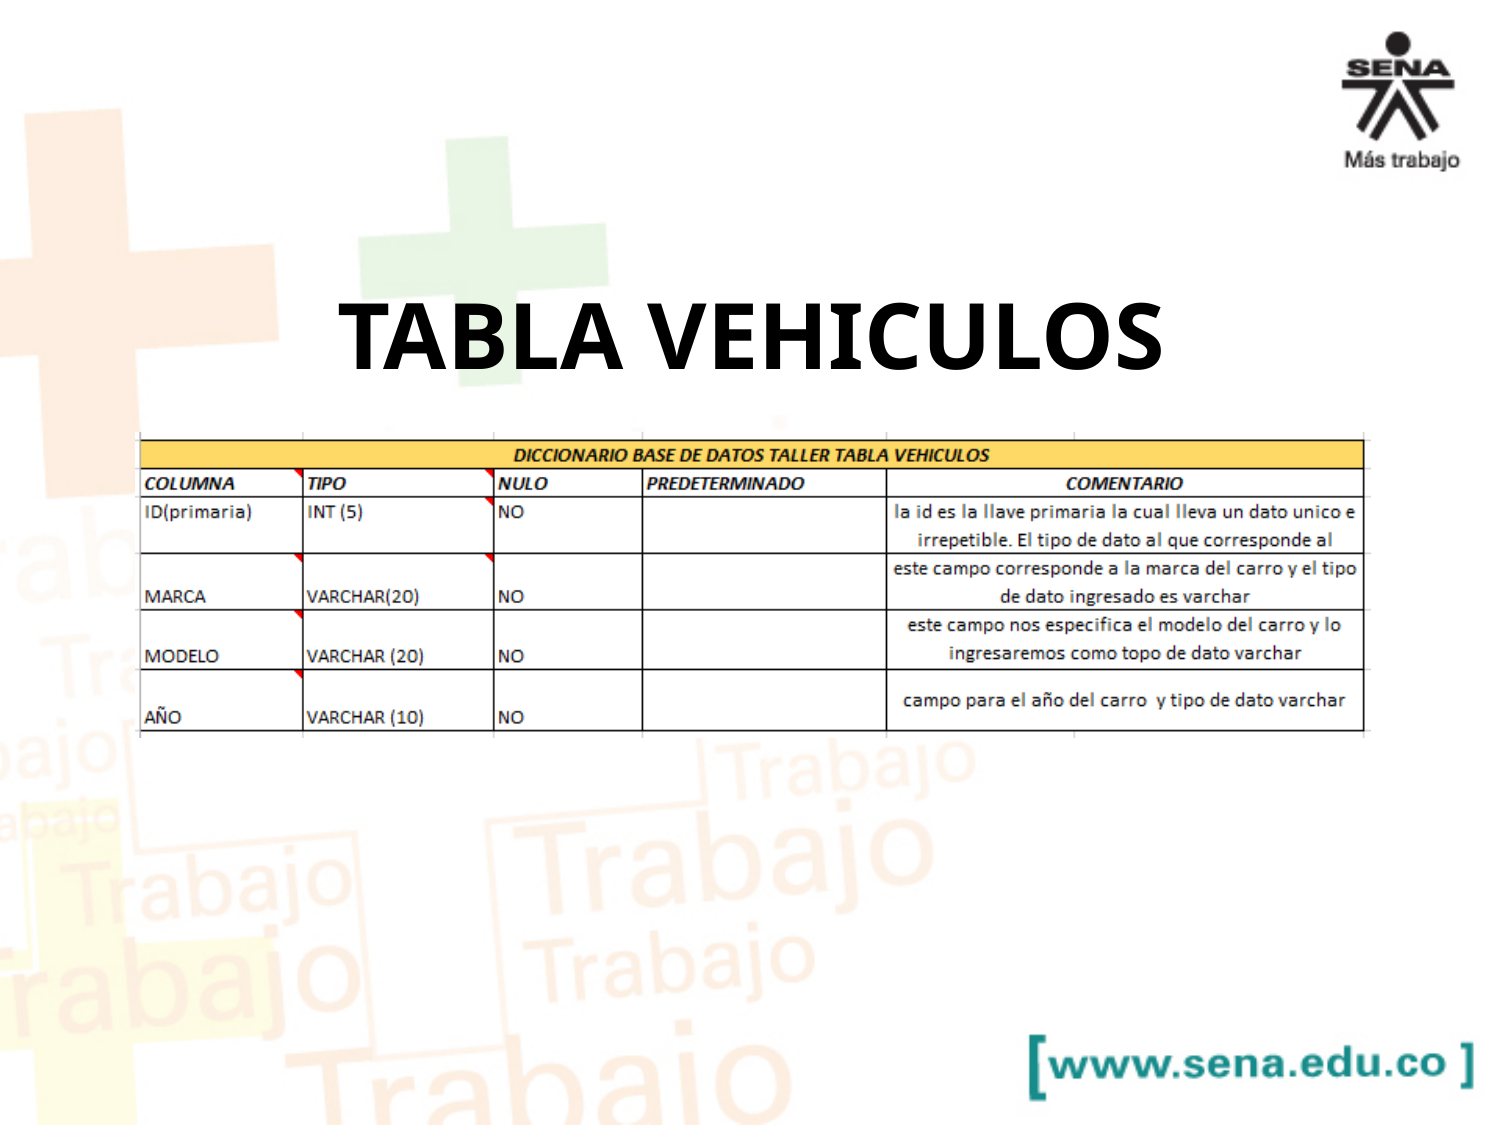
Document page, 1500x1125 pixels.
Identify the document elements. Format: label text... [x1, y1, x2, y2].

picture [0, 0, 1500, 1125]
title TABLA VEHICULOS [76, 184, 1427, 372]
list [135, 432, 1371, 738]
